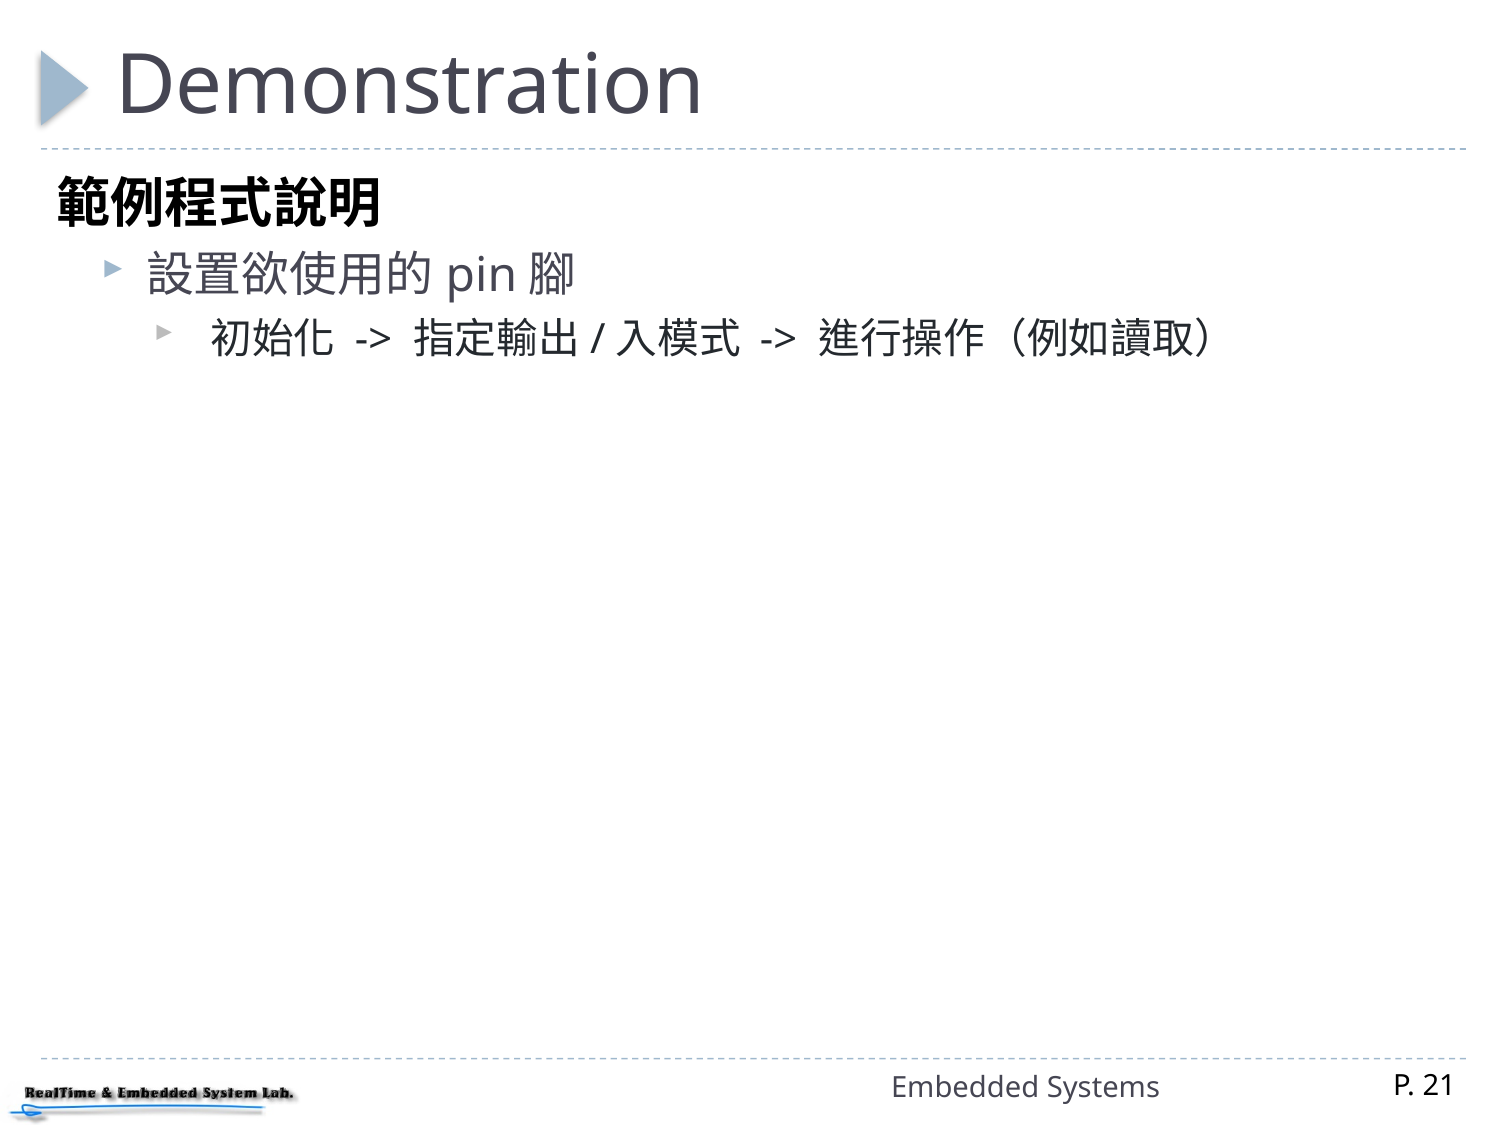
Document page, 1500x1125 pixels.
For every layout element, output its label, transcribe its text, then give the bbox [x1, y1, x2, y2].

title Demonstration [100, 24, 1471, 138]
picture [0, 1081, 301, 1125]
list 範例程式說明 設置欲使用的pin腳 初始化 -> 指定輸出/入模式 -> 進行操作（例如讀取） [41, 160, 1471, 1057]
footer Embedded Systems [322, 1060, 1176, 1121]
